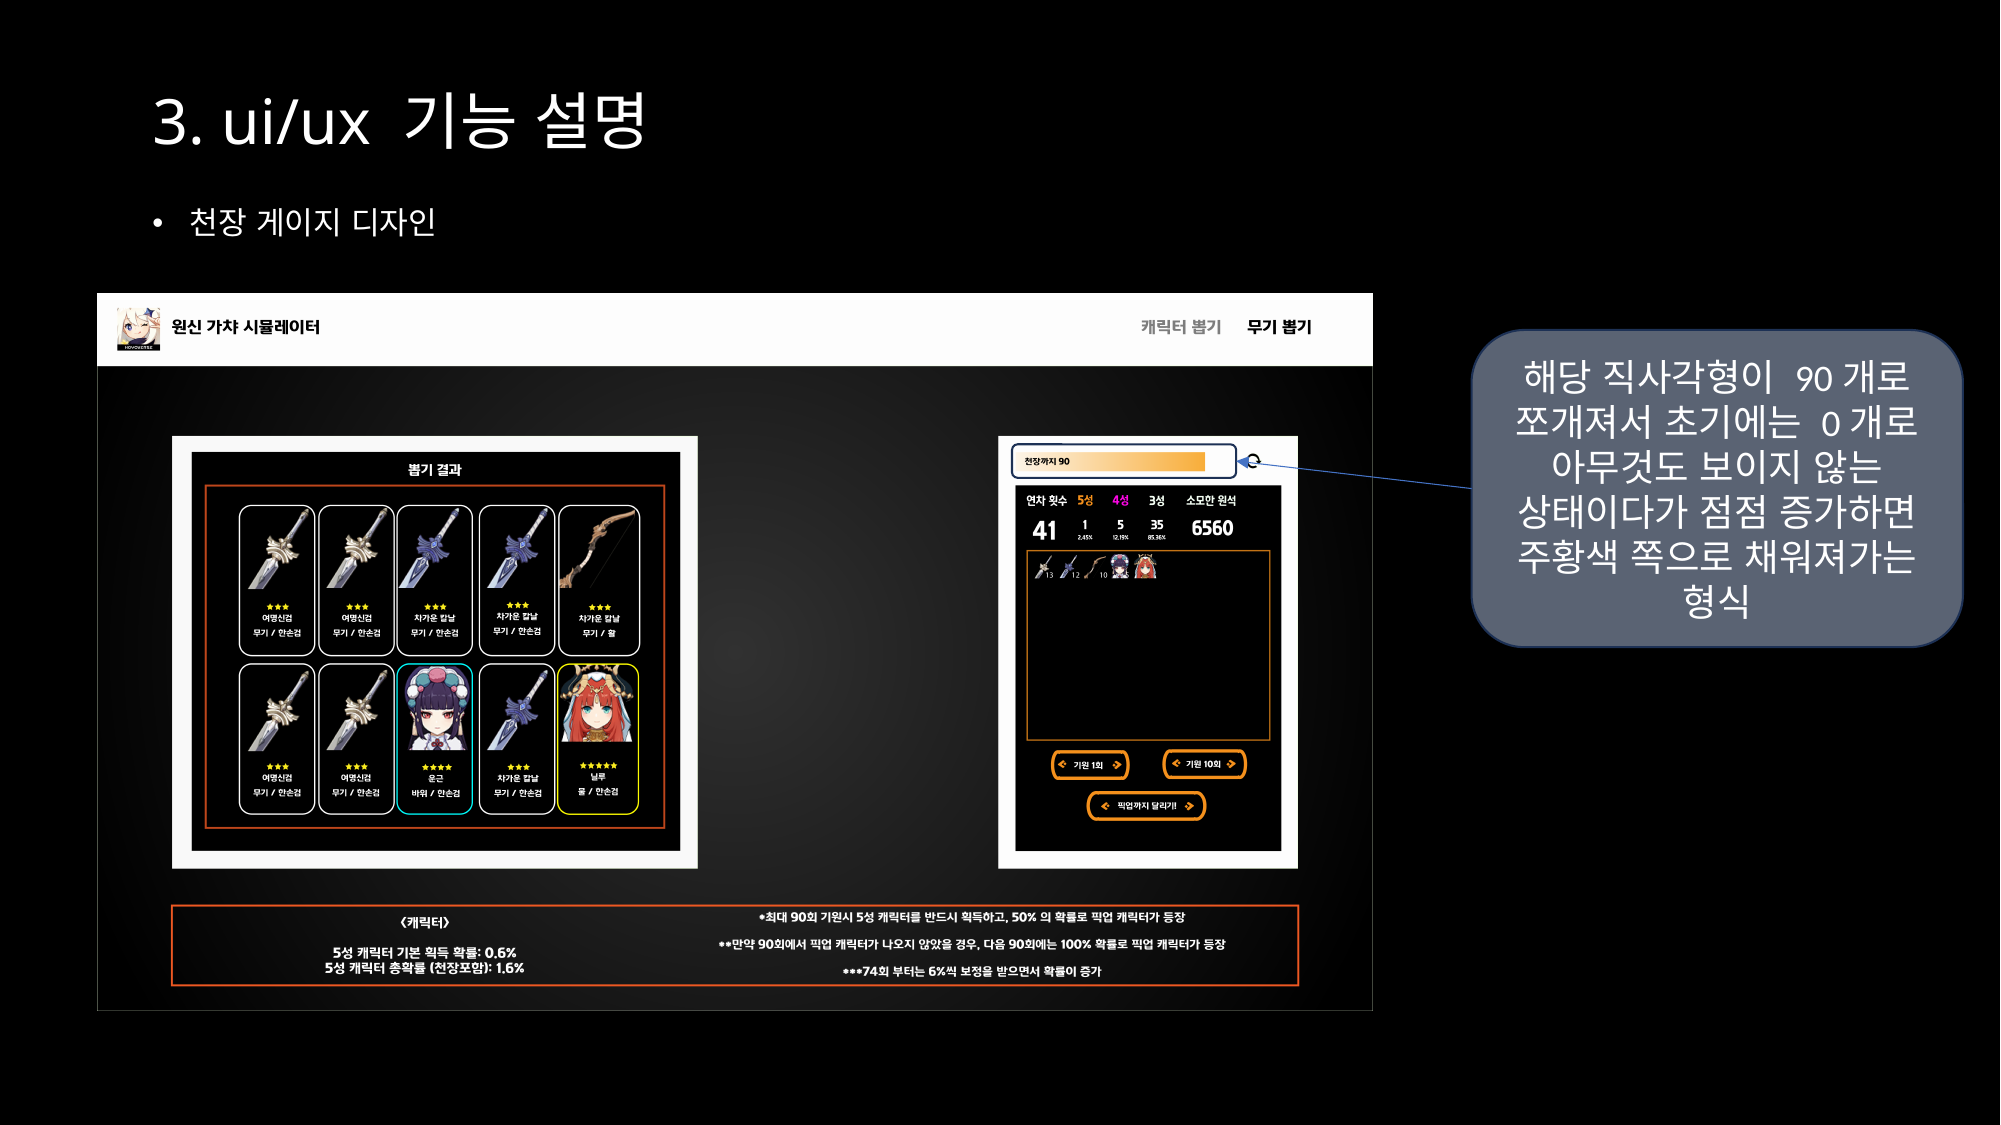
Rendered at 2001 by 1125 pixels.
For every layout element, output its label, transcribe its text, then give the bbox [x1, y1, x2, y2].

picture [97, 293, 1373, 1011]
text_box 해당 직사각형이 90개로 쪼개져서 초기에는 0개로 아무것도 보이지 않는 상태이다가 점점 증가하면 주황색 쪽으로 채워져가는 형식 [1470, 328, 1965, 649]
list 천장 게이지 디자인 [137, 200, 1079, 252]
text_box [1236, 460, 1472, 489]
title 3. ui/ux 기능 설명 [137, 77, 670, 172]
